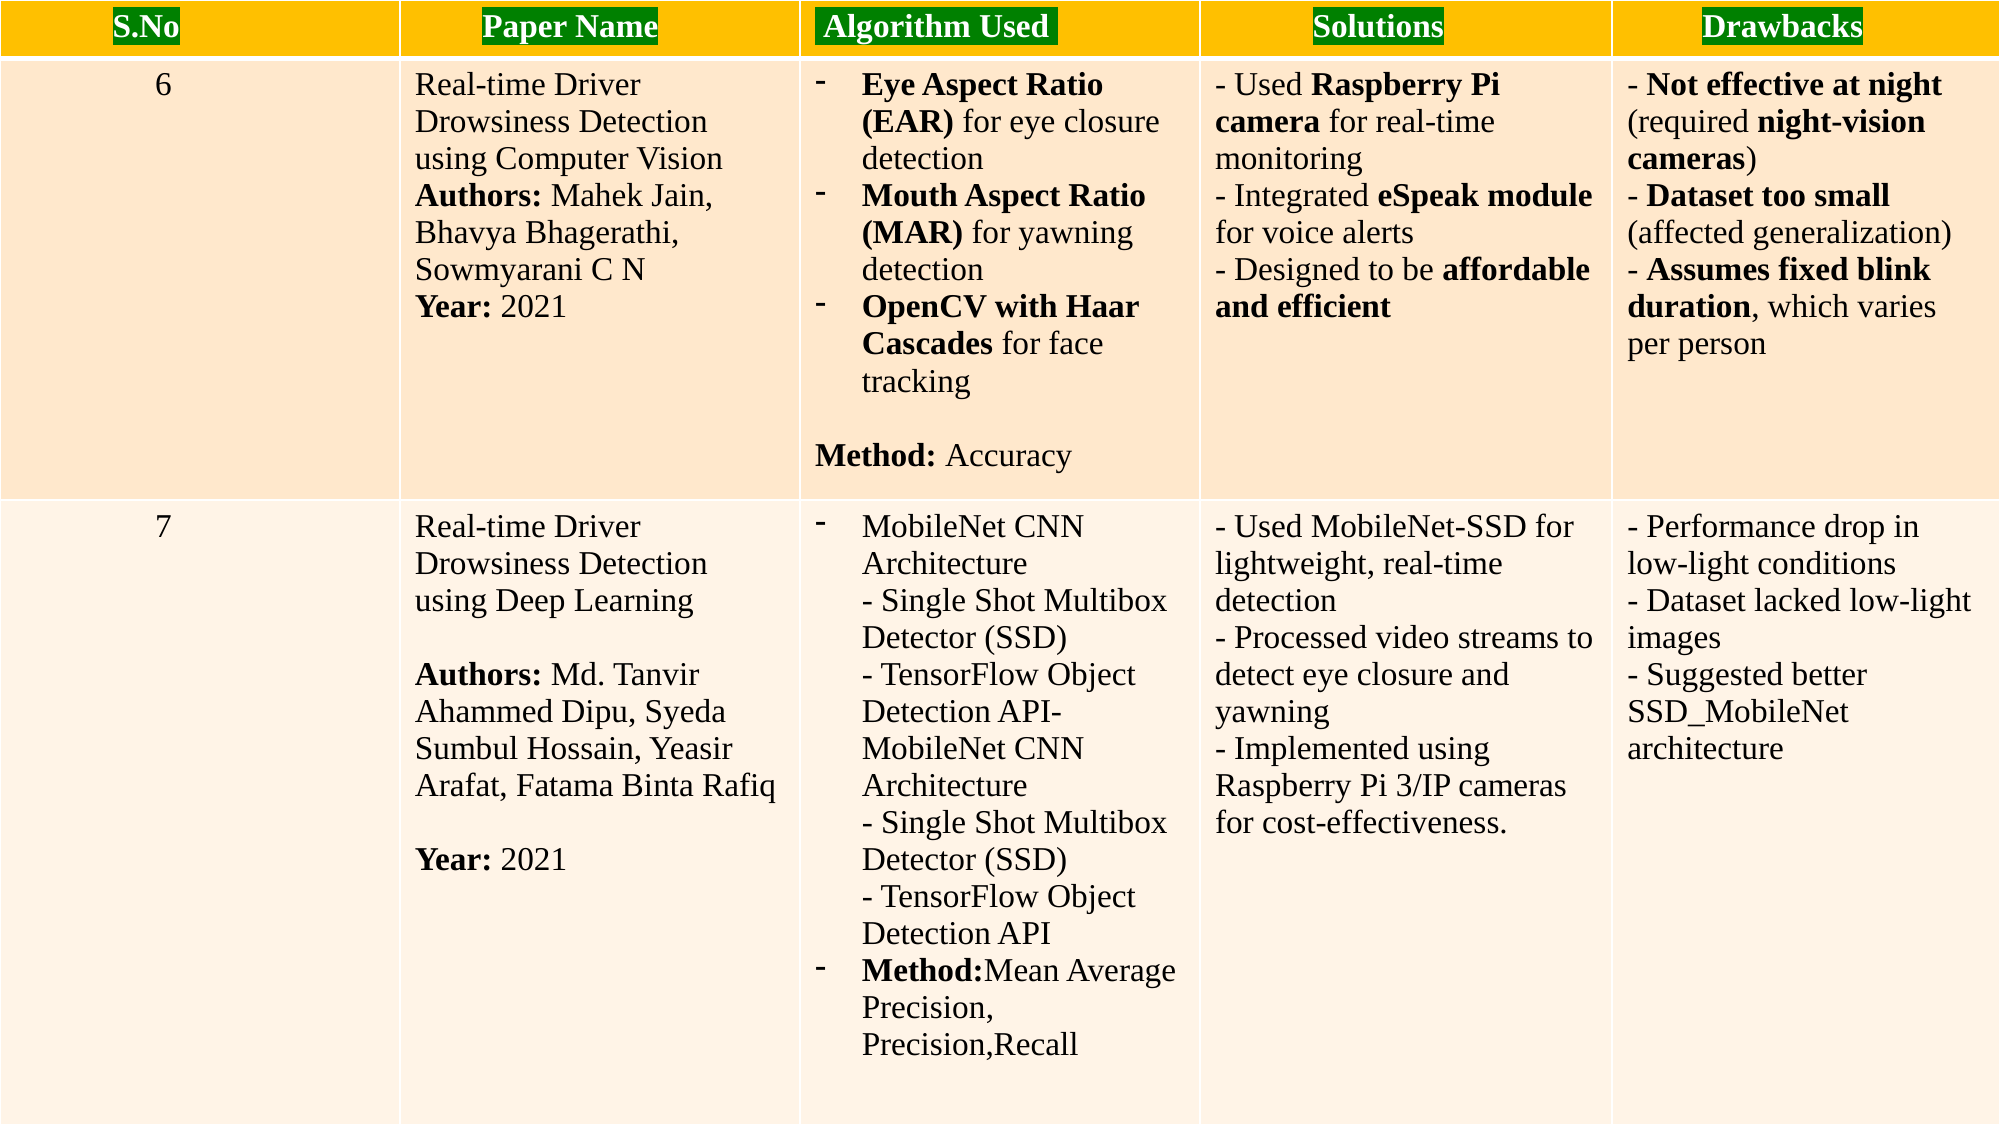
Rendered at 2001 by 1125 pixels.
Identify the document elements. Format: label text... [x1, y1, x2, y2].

table_header Solutions [1201, 1, 1611, 56]
table_cell Real-time Driver Drowsiness Detection using Computer Vision Authors: Mahek Jain, Bhavya Bhagerathi, Sowmyarani C N Year: 2021 [401, 61, 799, 499]
table_cell - Used Raspberry Pi camera for real-time monitoring - Integrated eSpeak module for voice alerts - Designed to be affordable and efficient [1201, 61, 1611, 499]
table_cell - Performance drop in low-light conditions - Dataset lacked low-light images - Suggested better SSD_MobileNet architecture [1613, 501, 1999, 1124]
table_header Drawbacks [1613, 1, 1999, 56]
table_cell MobileNet CNN Architecture - Single Shot Multibox Detector (SSD) - TensorFlow Object Detection API- MobileNet CNN Architecture - Single Shot Multibox Detector (SSD) - TensorFlow Object Detection API Method:Mean Average Precision, Precision,Recall [801, 501, 1199, 1124]
table_cell - Used MobileNet-SSD for lightweight, real-time detection - Processed video streams to detect eye closure and yawning - Implemented using Raspberry Pi 3/IP cameras for cost-effectiveness. [1201, 501, 1611, 1124]
table_header Paper Name [401, 1, 799, 56]
table_cell - Not effective at night (required night-vision cameras) - Dataset too small (affected generalization) - Assumes fixed blink duration, which varies per person [1613, 61, 1999, 499]
table_cell Real-time Driver Drowsiness Detection using Deep Learning Authors: Md. Tanvir Ahammed Dipu, Syeda Sumbul Hossain, Yeasir Arafat, Fatama Binta Rafiq Year: 2021 [401, 501, 799, 1124]
table_cell 6 [1, 61, 399, 499]
table_header S.No [1, 1, 399, 56]
table_cell Eye Aspect Ratio (EAR) for eye closure detection Mouth Aspect Ratio (MAR) for yawning detection OpenCV with Haar Cascades for face tracking Method: Accuracy [801, 61, 1199, 499]
table_header Algorithm Used [801, 1, 1199, 56]
table_cell 7 [1, 501, 399, 1124]
